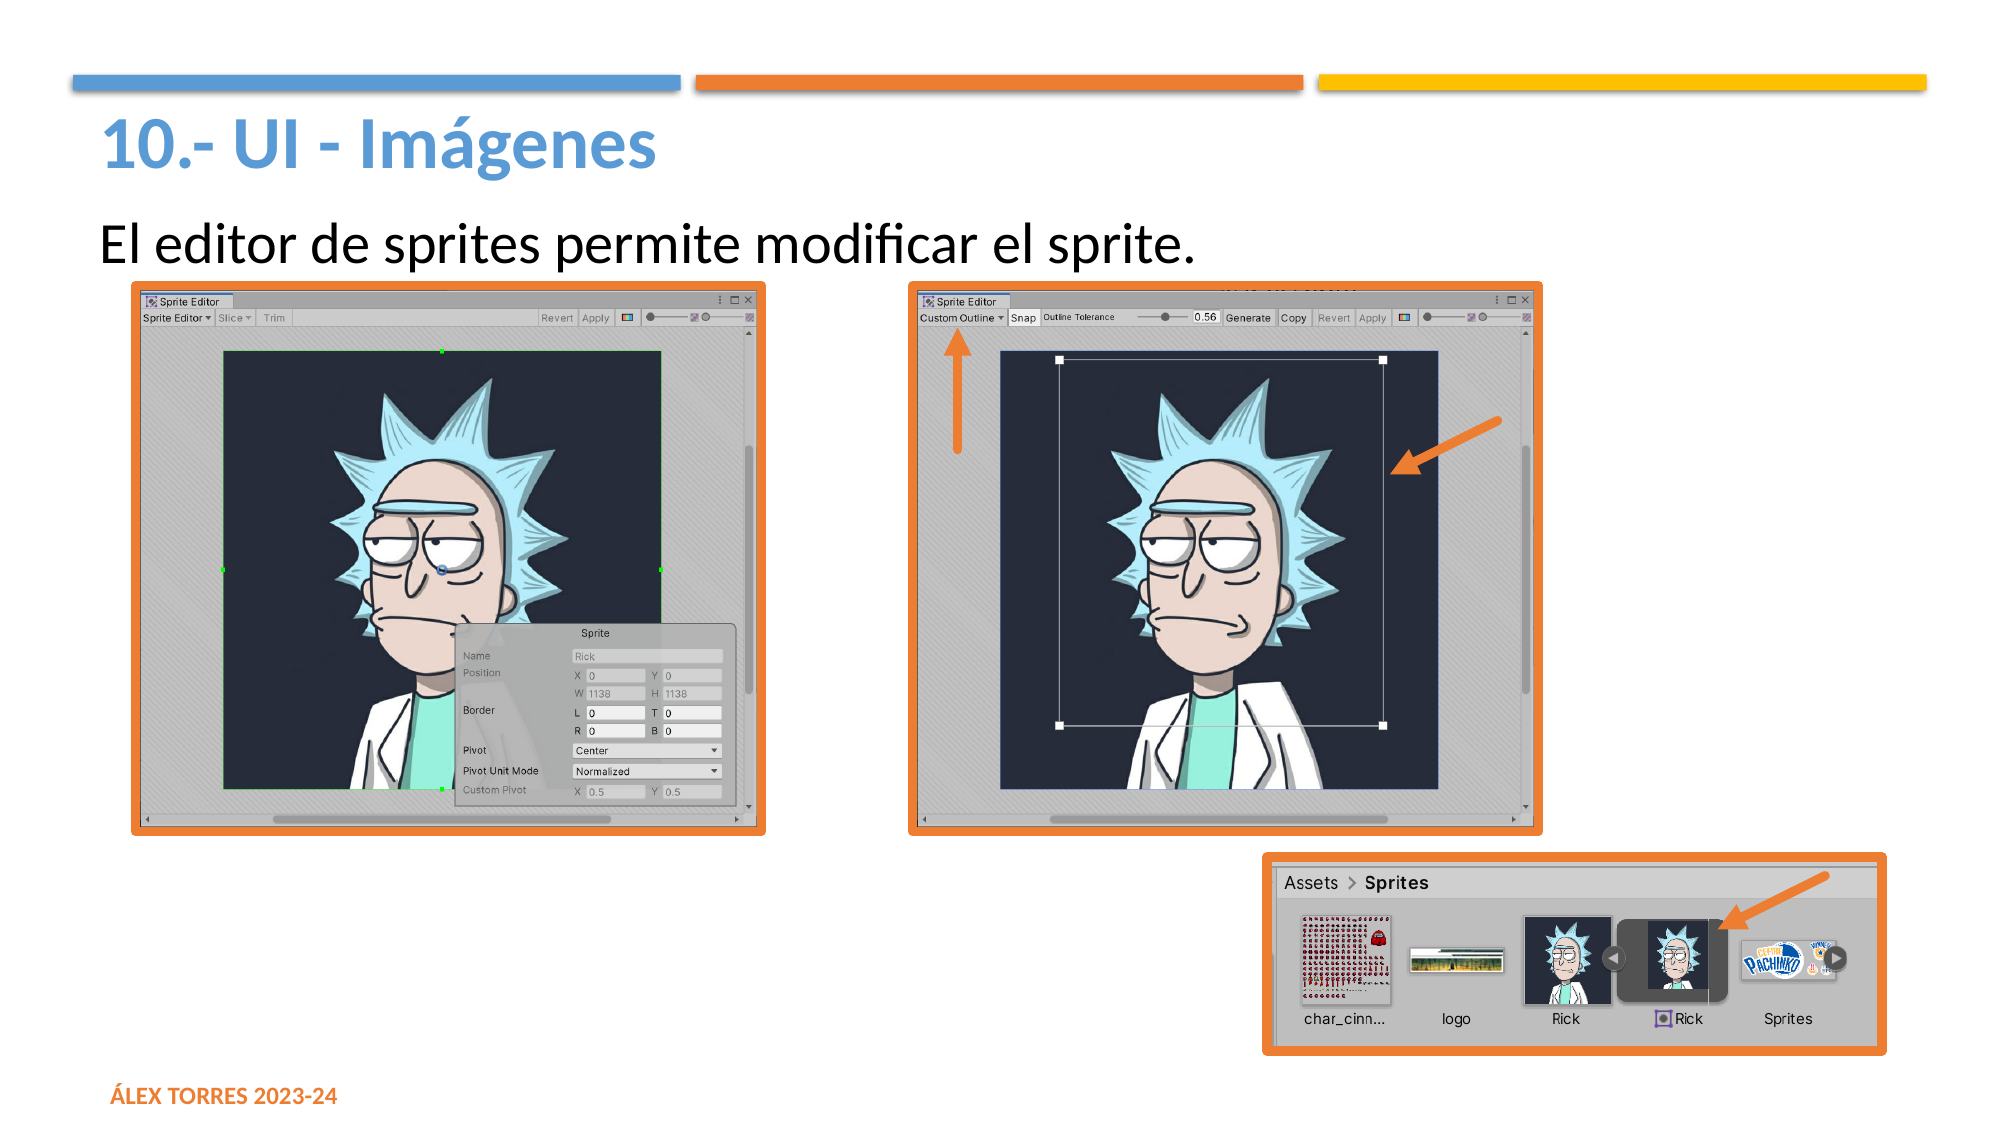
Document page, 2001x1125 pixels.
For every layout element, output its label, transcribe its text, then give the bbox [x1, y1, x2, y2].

picture [916, 289, 1535, 828]
text_box El editor de sprites permite modificar el sprite. [85, 190, 1915, 1074]
picture [1271, 860, 1878, 1047]
text_box 10.- UI - Imágenes [85, 78, 1915, 188]
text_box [1389, 420, 1498, 475]
picture [139, 289, 758, 828]
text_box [1717, 875, 1826, 930]
